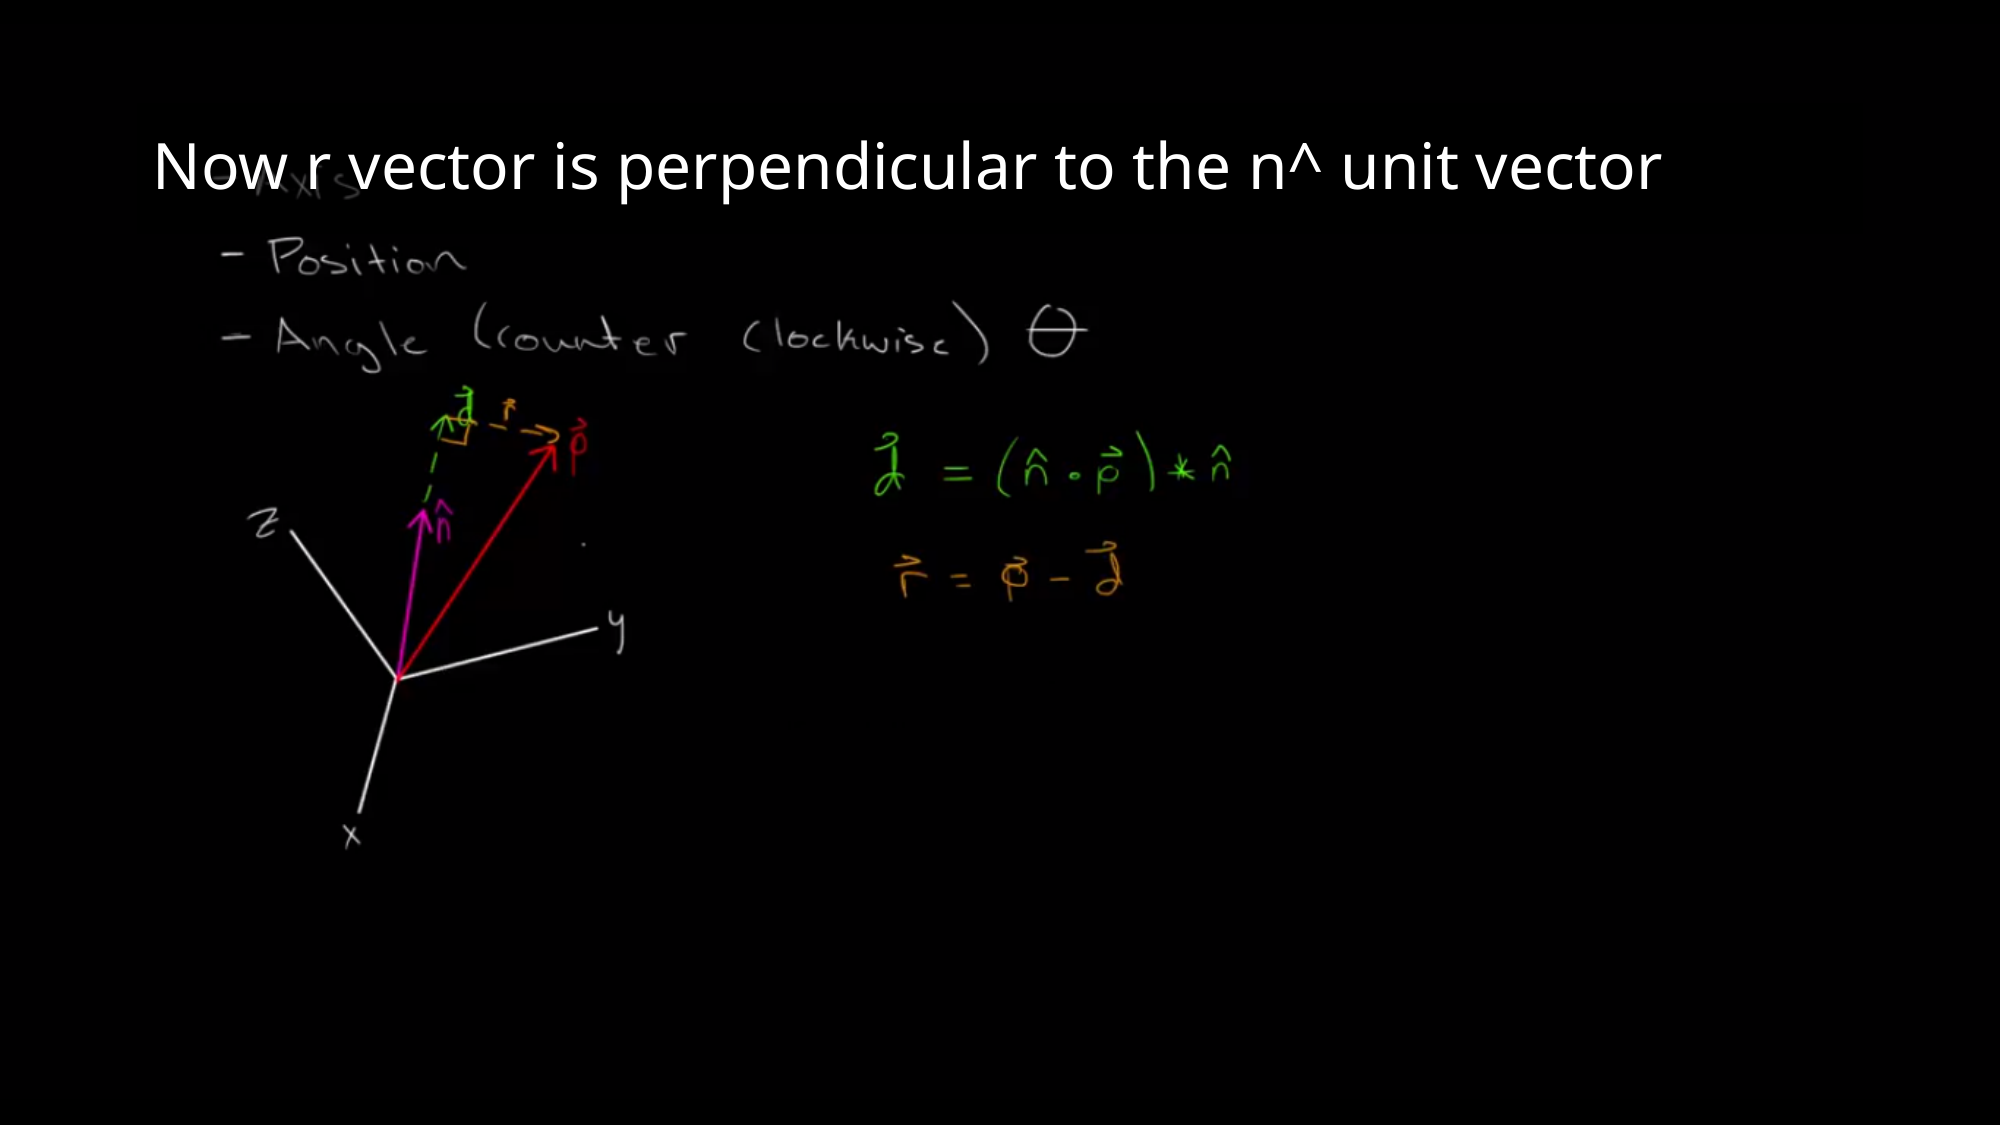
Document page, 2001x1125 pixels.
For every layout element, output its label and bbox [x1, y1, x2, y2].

list [0, 0, 2000, 1125]
